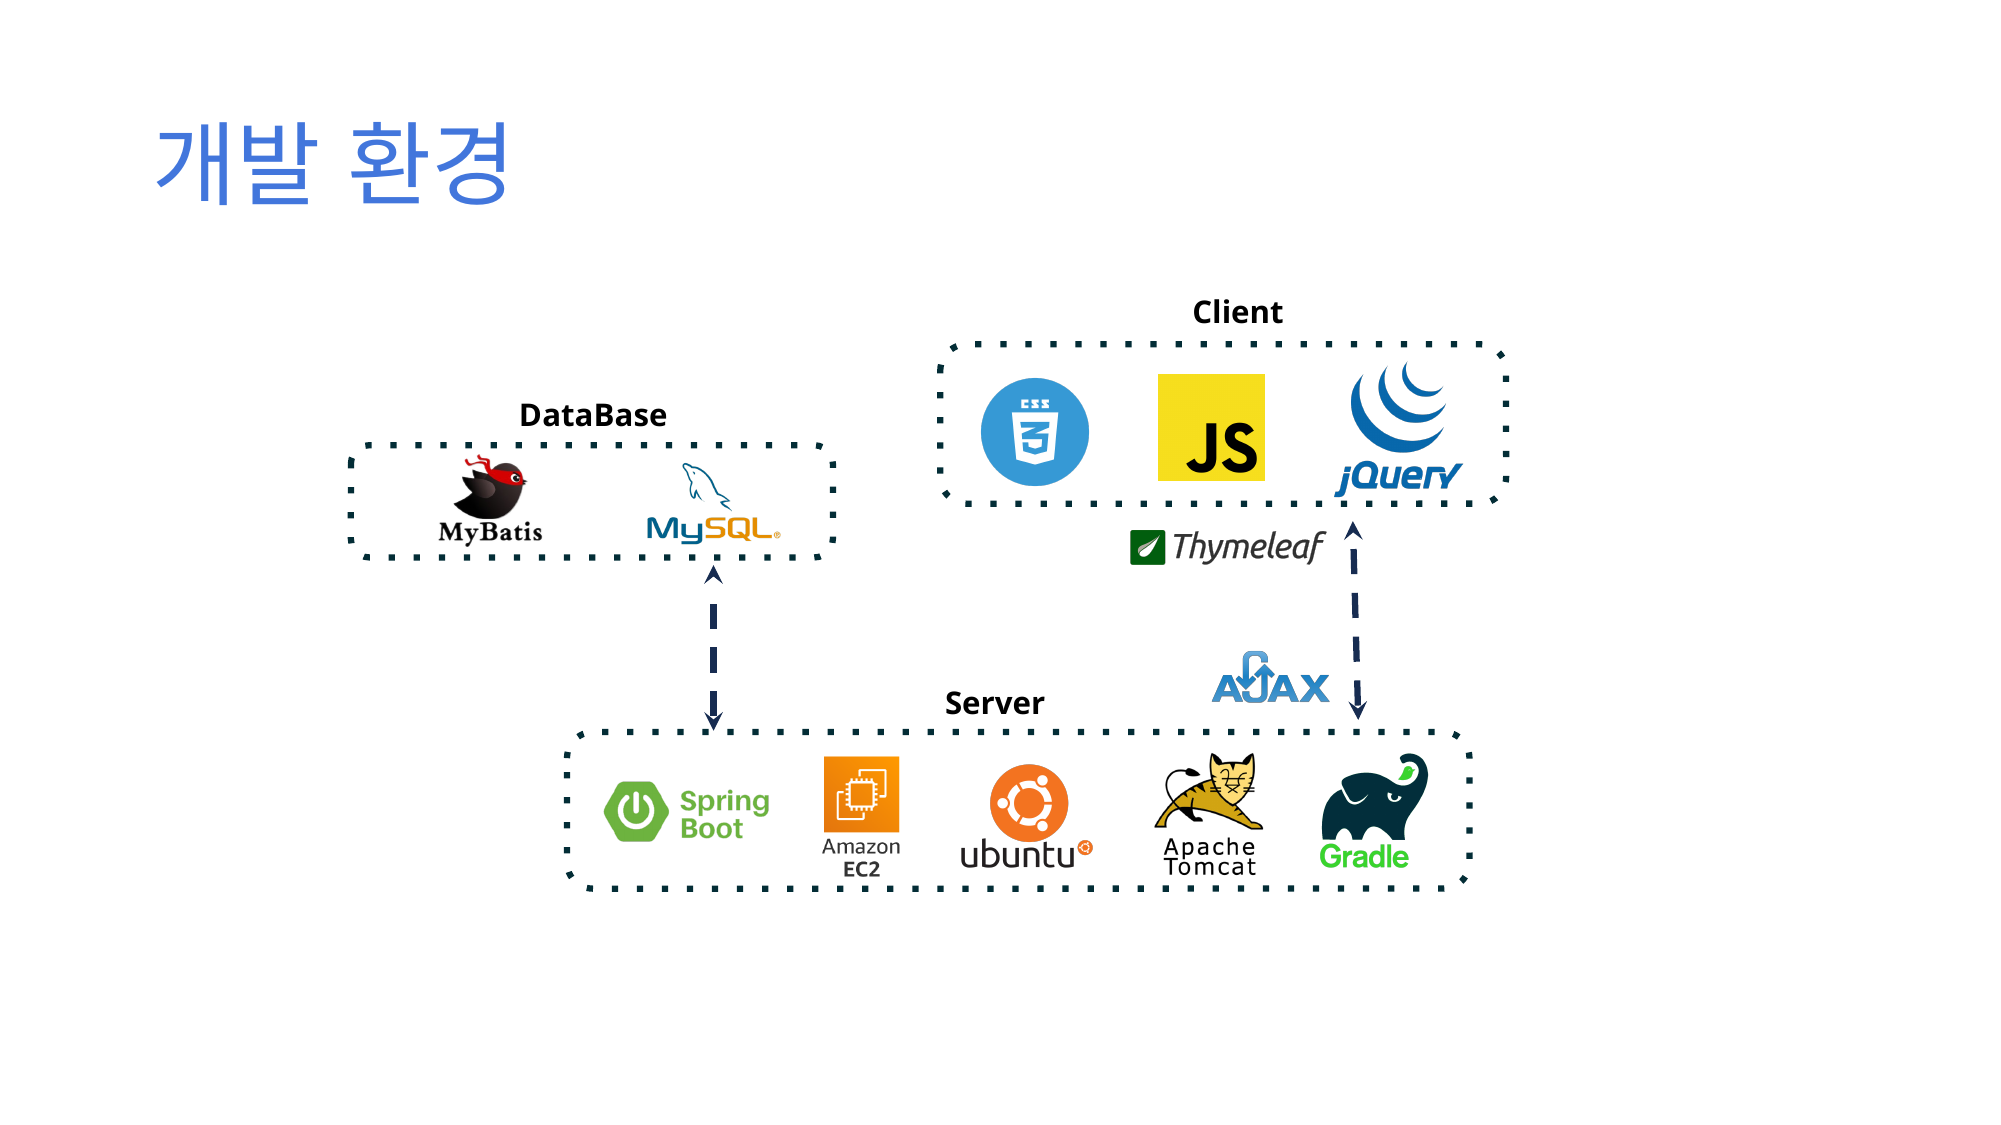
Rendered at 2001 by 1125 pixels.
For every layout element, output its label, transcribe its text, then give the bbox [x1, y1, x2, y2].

text_box [996, 732, 1466, 889]
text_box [1352, 521, 1359, 720]
picture [1158, 374, 1265, 481]
text_box Server [891, 667, 1100, 720]
picture [975, 372, 1095, 492]
picture [420, 454, 567, 565]
text_box [940, 344, 1507, 504]
text_box [566, 732, 726, 889]
picture [1129, 529, 1328, 566]
text_box [350, 445, 833, 558]
picture [596, 730, 1096, 904]
text_box DataBase [489, 380, 698, 433]
text_box 개발 환경 [137, 59, 1863, 278]
text_box Client [1133, 277, 1342, 330]
picture [1132, 737, 1468, 890]
picture [1327, 359, 1470, 502]
picture [642, 459, 785, 548]
picture [1208, 646, 1333, 707]
